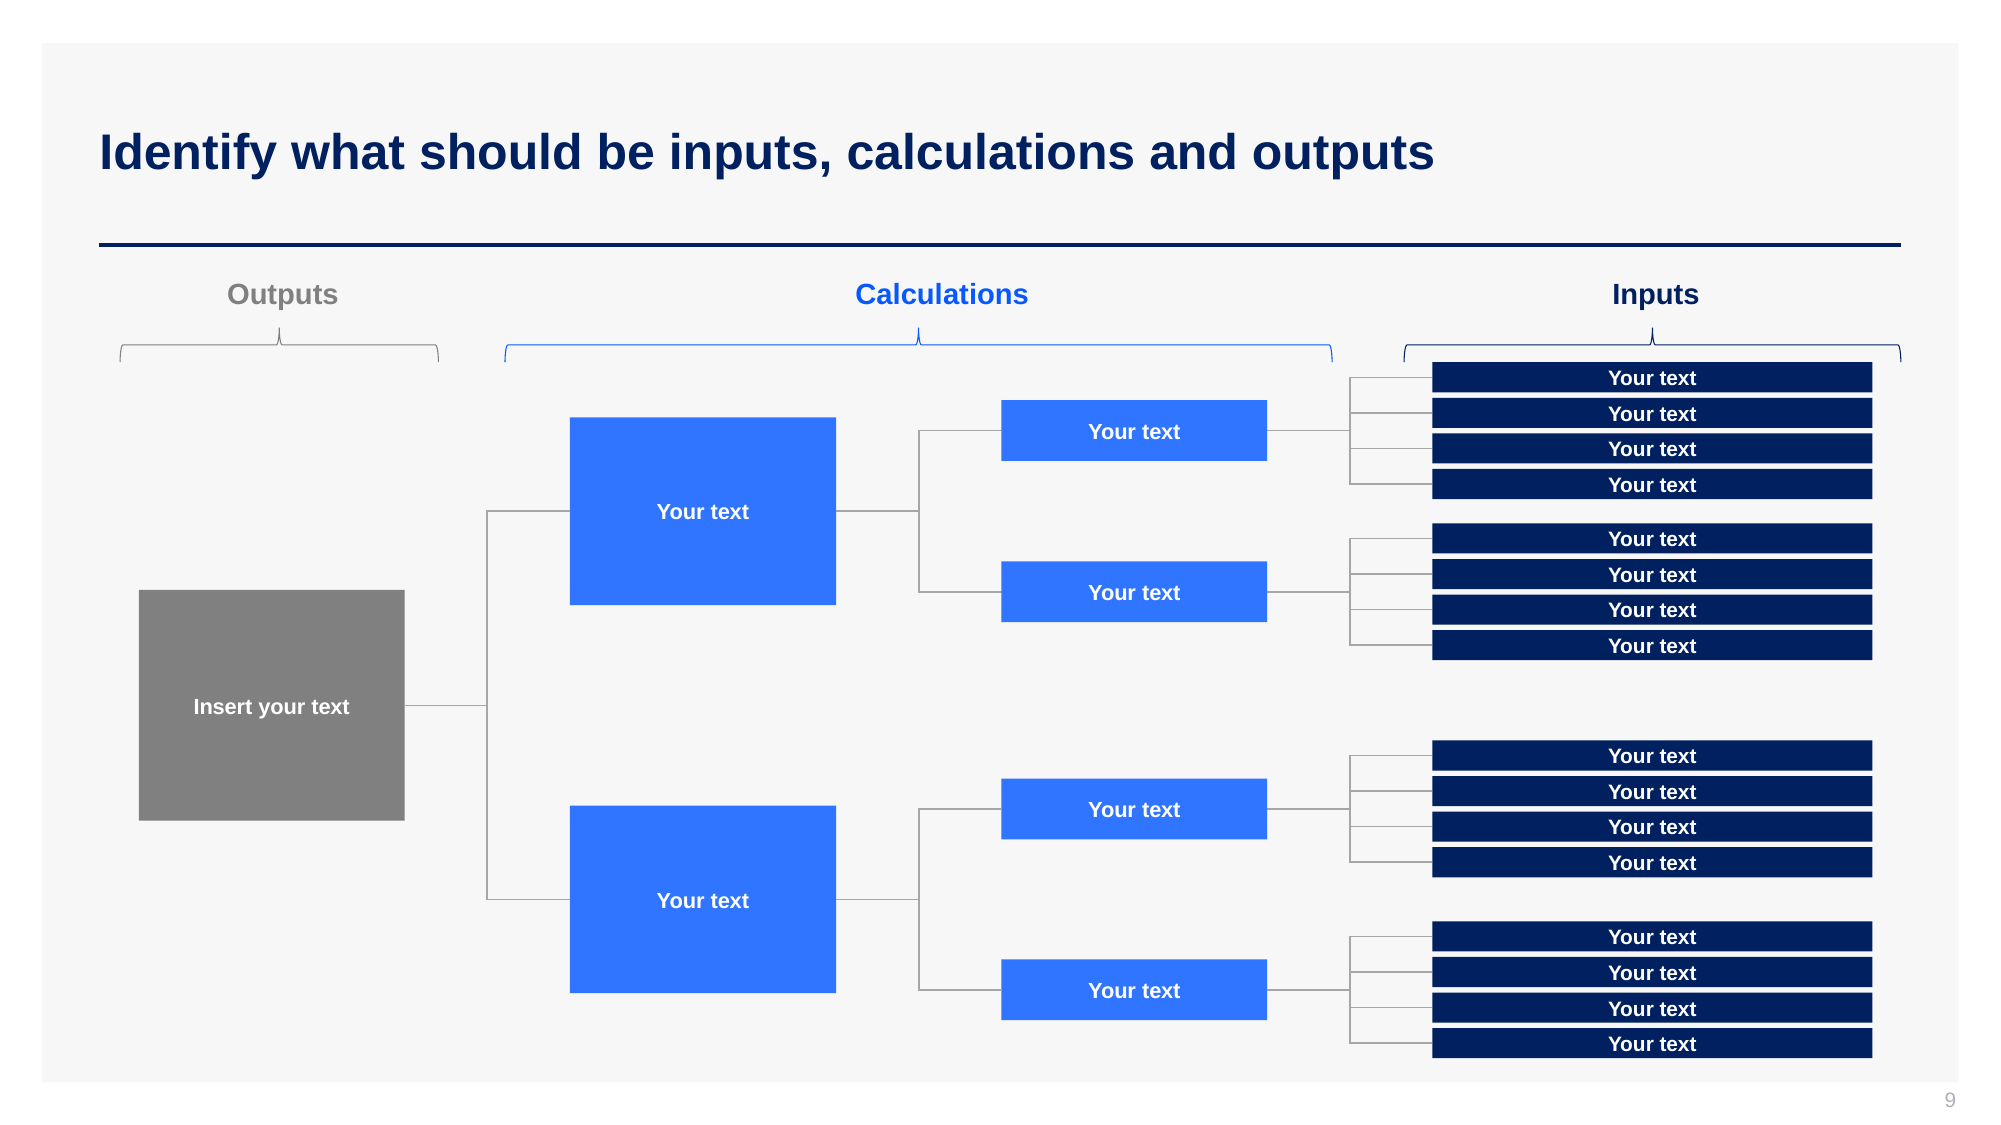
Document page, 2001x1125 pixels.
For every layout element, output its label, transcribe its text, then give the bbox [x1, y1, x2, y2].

text_box Your text [1432, 740, 1873, 771]
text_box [836, 511, 1002, 592]
text_box [1403, 327, 1902, 363]
text_box Outputs [127, 267, 439, 318]
slide_number 9 [1506, 1088, 1957, 1119]
text_box Your text [1433, 956, 1873, 988]
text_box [1267, 936, 1433, 989]
text_box Insert your text [138, 589, 404, 821]
text_box Your text [1001, 561, 1267, 623]
text_box Your text [1433, 559, 1873, 590]
text_box [119, 327, 439, 363]
text_box Your text [1433, 992, 1873, 1023]
text_box Inputs [1439, 267, 1873, 318]
title Identify what should be inputs, calculations and outputs [84, 59, 1901, 239]
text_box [1267, 989, 1433, 1044]
text_box Your text [1433, 811, 1873, 842]
text_box Calculations [725, 267, 1159, 318]
text_box Your text [1432, 363, 1873, 393]
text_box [836, 808, 1002, 899]
text_box Your text [1001, 778, 1267, 840]
text_box Your text [1432, 847, 1873, 878]
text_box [1267, 538, 1433, 591]
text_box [404, 705, 570, 900]
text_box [836, 899, 1002, 990]
text_box Your text [1433, 433, 1873, 464]
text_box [836, 430, 1002, 511]
text_box Your text [569, 805, 837, 994]
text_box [1267, 377, 1433, 430]
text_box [1267, 430, 1433, 484]
text_box Your text [1001, 400, 1267, 461]
text_box Your text [1432, 1028, 1873, 1059]
text_box Your text [1432, 630, 1873, 661]
text_box Your text [1432, 468, 1873, 500]
text_box Your text [1432, 921, 1873, 952]
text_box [404, 511, 570, 705]
text_box Your text [569, 417, 837, 606]
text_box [1267, 591, 1433, 646]
text_box Your text [1432, 523, 1873, 554]
text_box Your text [1001, 959, 1267, 1021]
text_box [1267, 755, 1433, 808]
text_box [504, 327, 1333, 363]
text_box Your text [1433, 776, 1873, 807]
text_box Your text [1433, 397, 1873, 428]
text_box Your text [1433, 594, 1873, 625]
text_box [1267, 808, 1433, 863]
